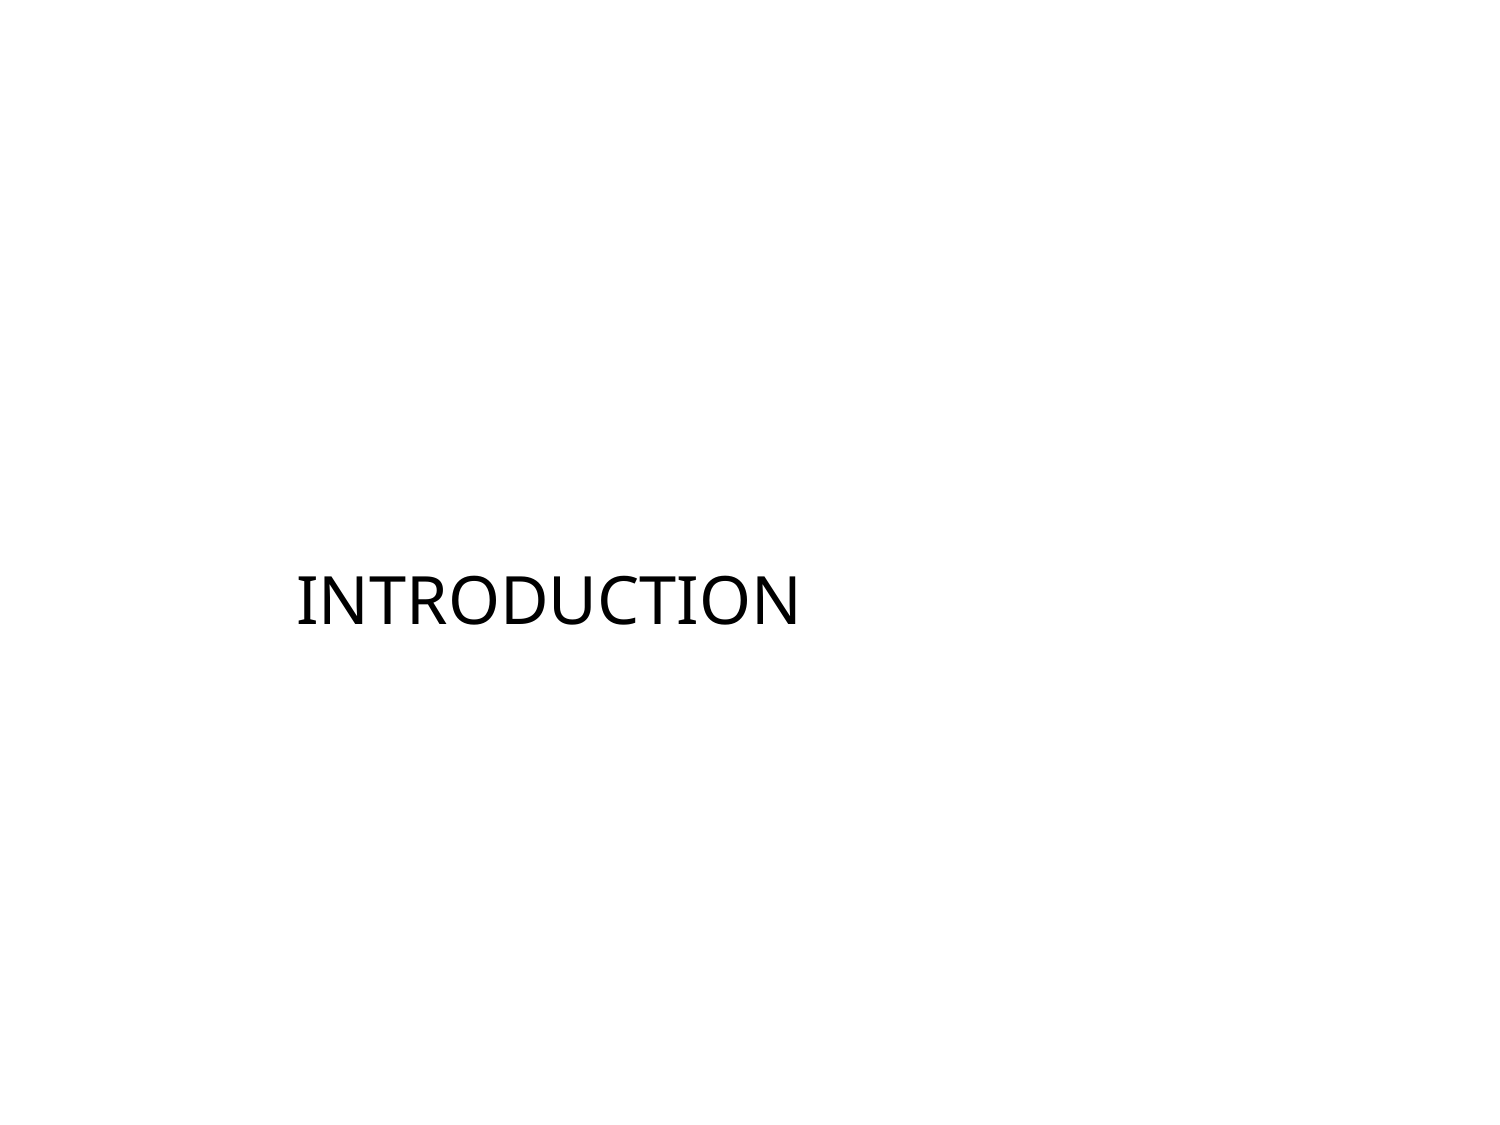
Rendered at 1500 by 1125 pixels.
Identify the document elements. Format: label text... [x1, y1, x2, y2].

list INTRODUCTION [75, 549, 1425, 700]
